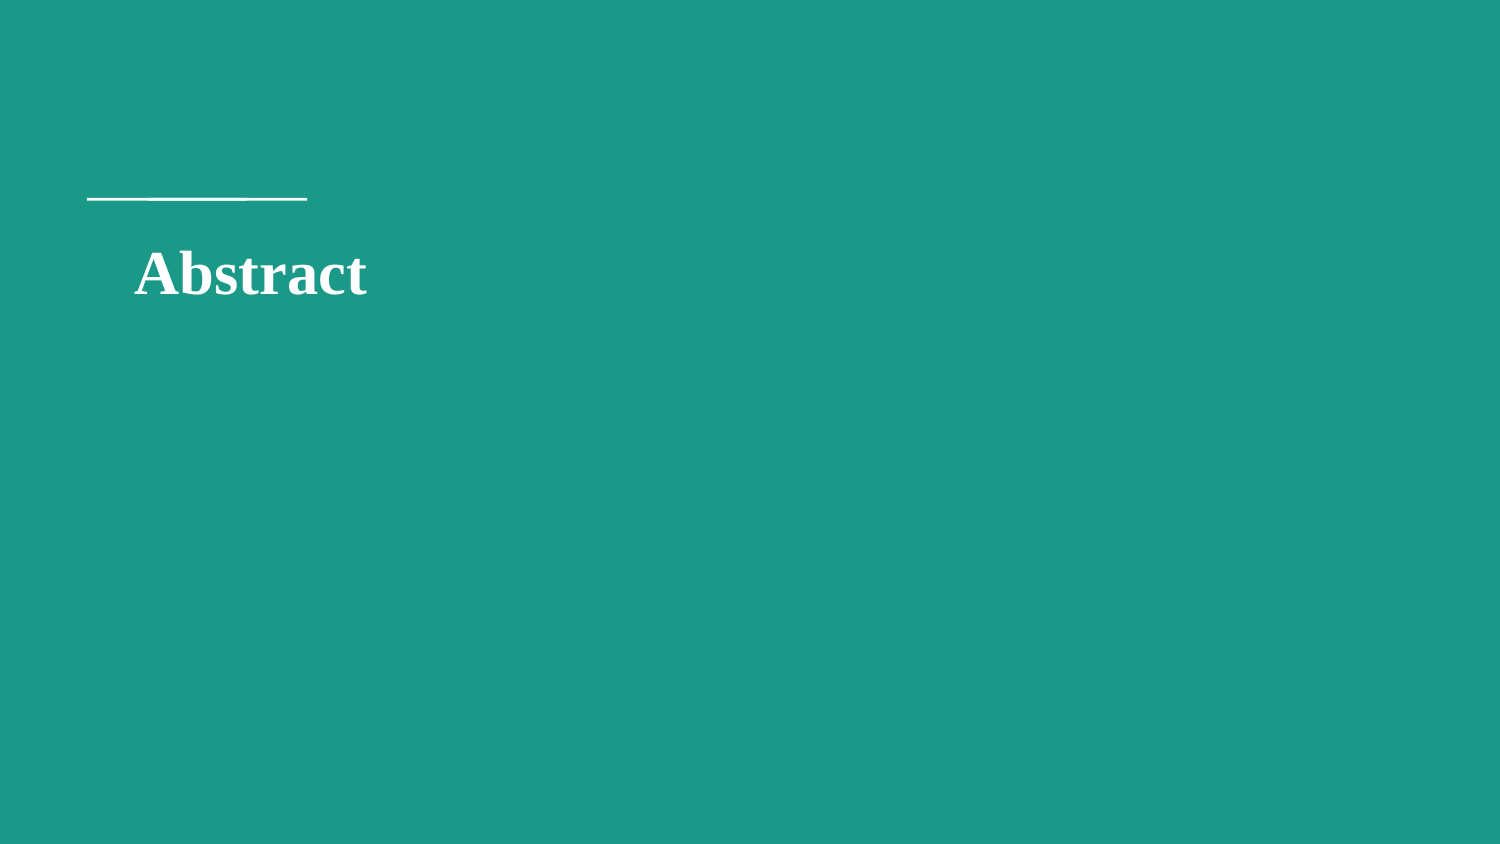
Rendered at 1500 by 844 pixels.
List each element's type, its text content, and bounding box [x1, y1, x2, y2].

title Abstract [119, 216, 1381, 466]
